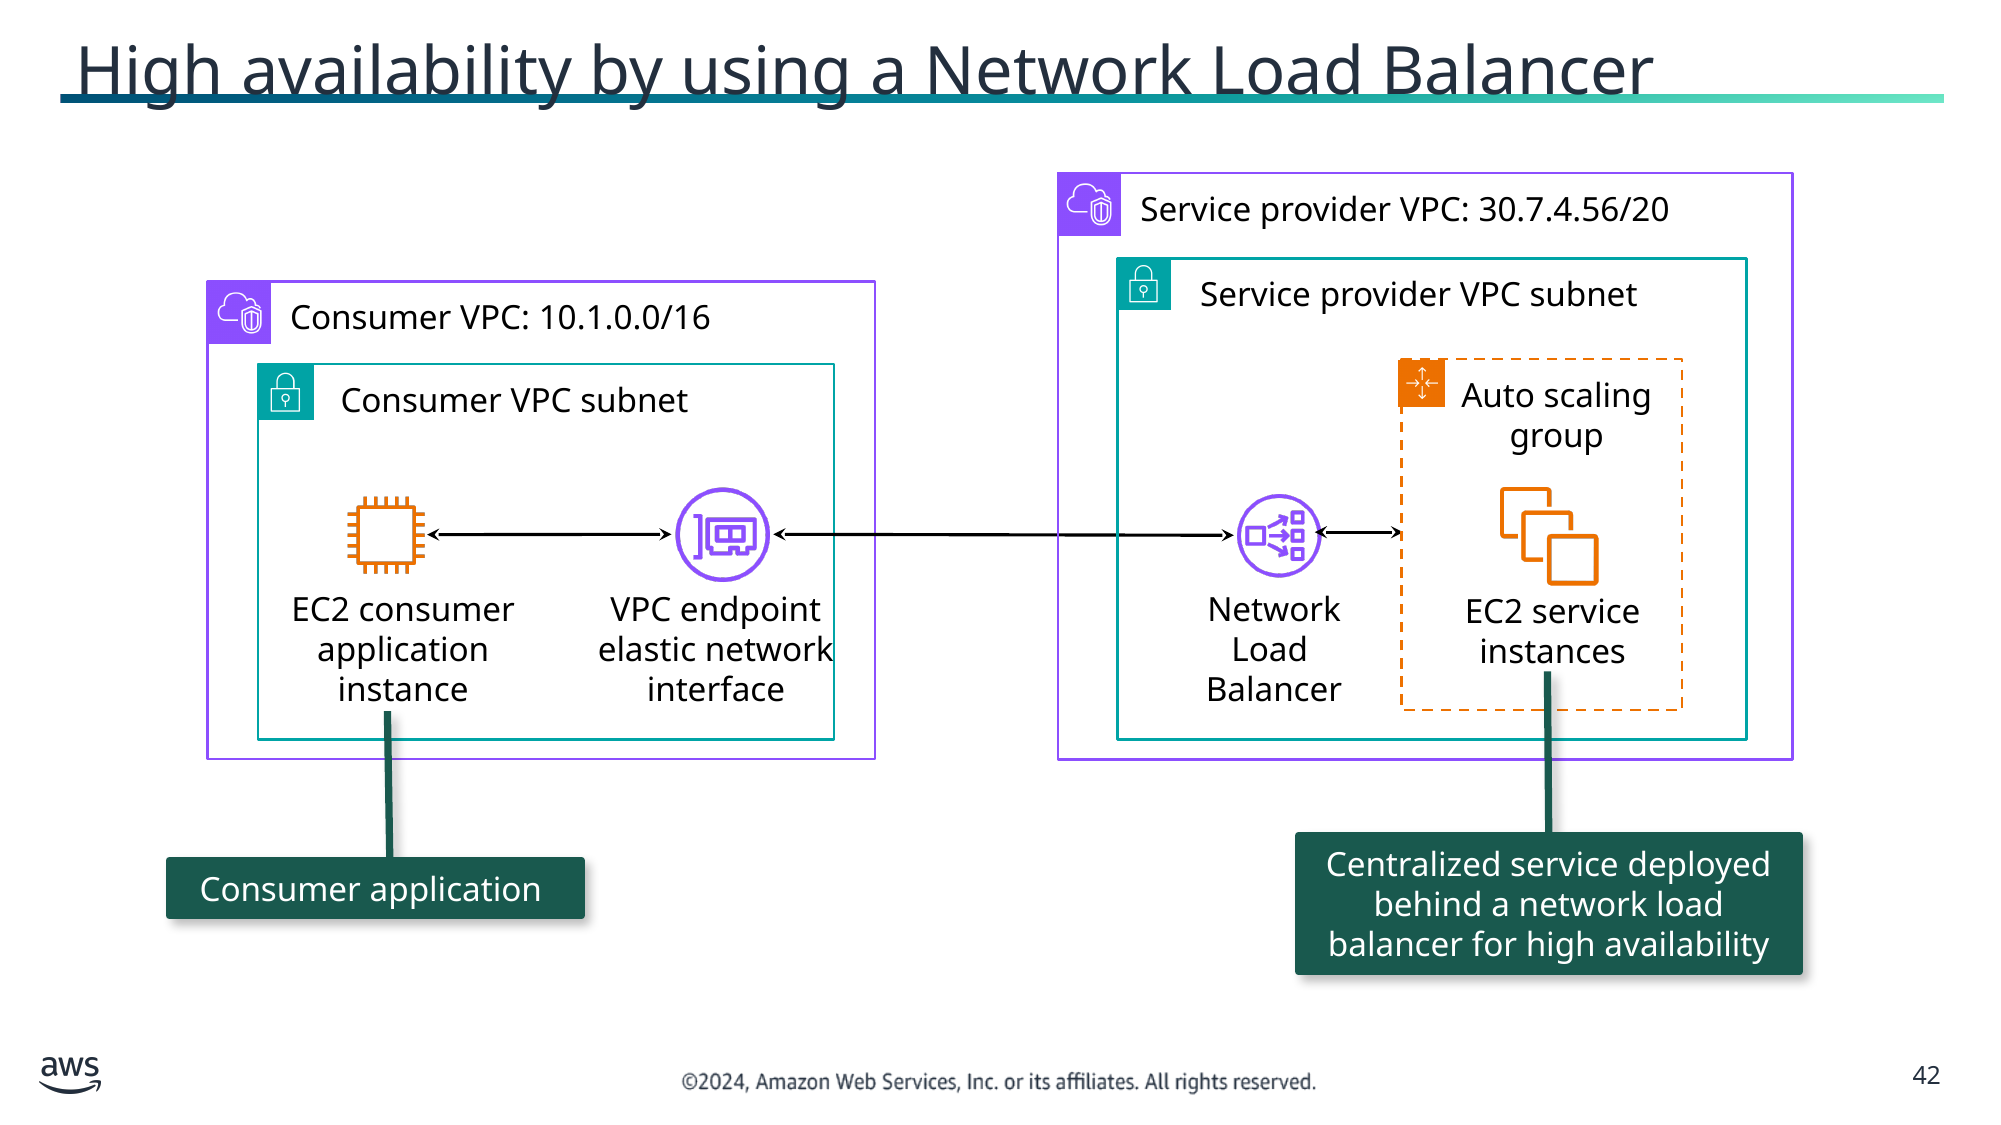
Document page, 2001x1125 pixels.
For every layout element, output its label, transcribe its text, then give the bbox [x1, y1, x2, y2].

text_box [168, 172, 1800, 972]
title High availability by using a Network Load Balancer [60, 49, 1941, 97]
picture [714, 94, 1944, 103]
slide_number ‹#› [1861, 1057, 1941, 1095]
picture [621, 1061, 1378, 1105]
picture [695, 97, 707, 101]
picture [39, 1057, 101, 1094]
